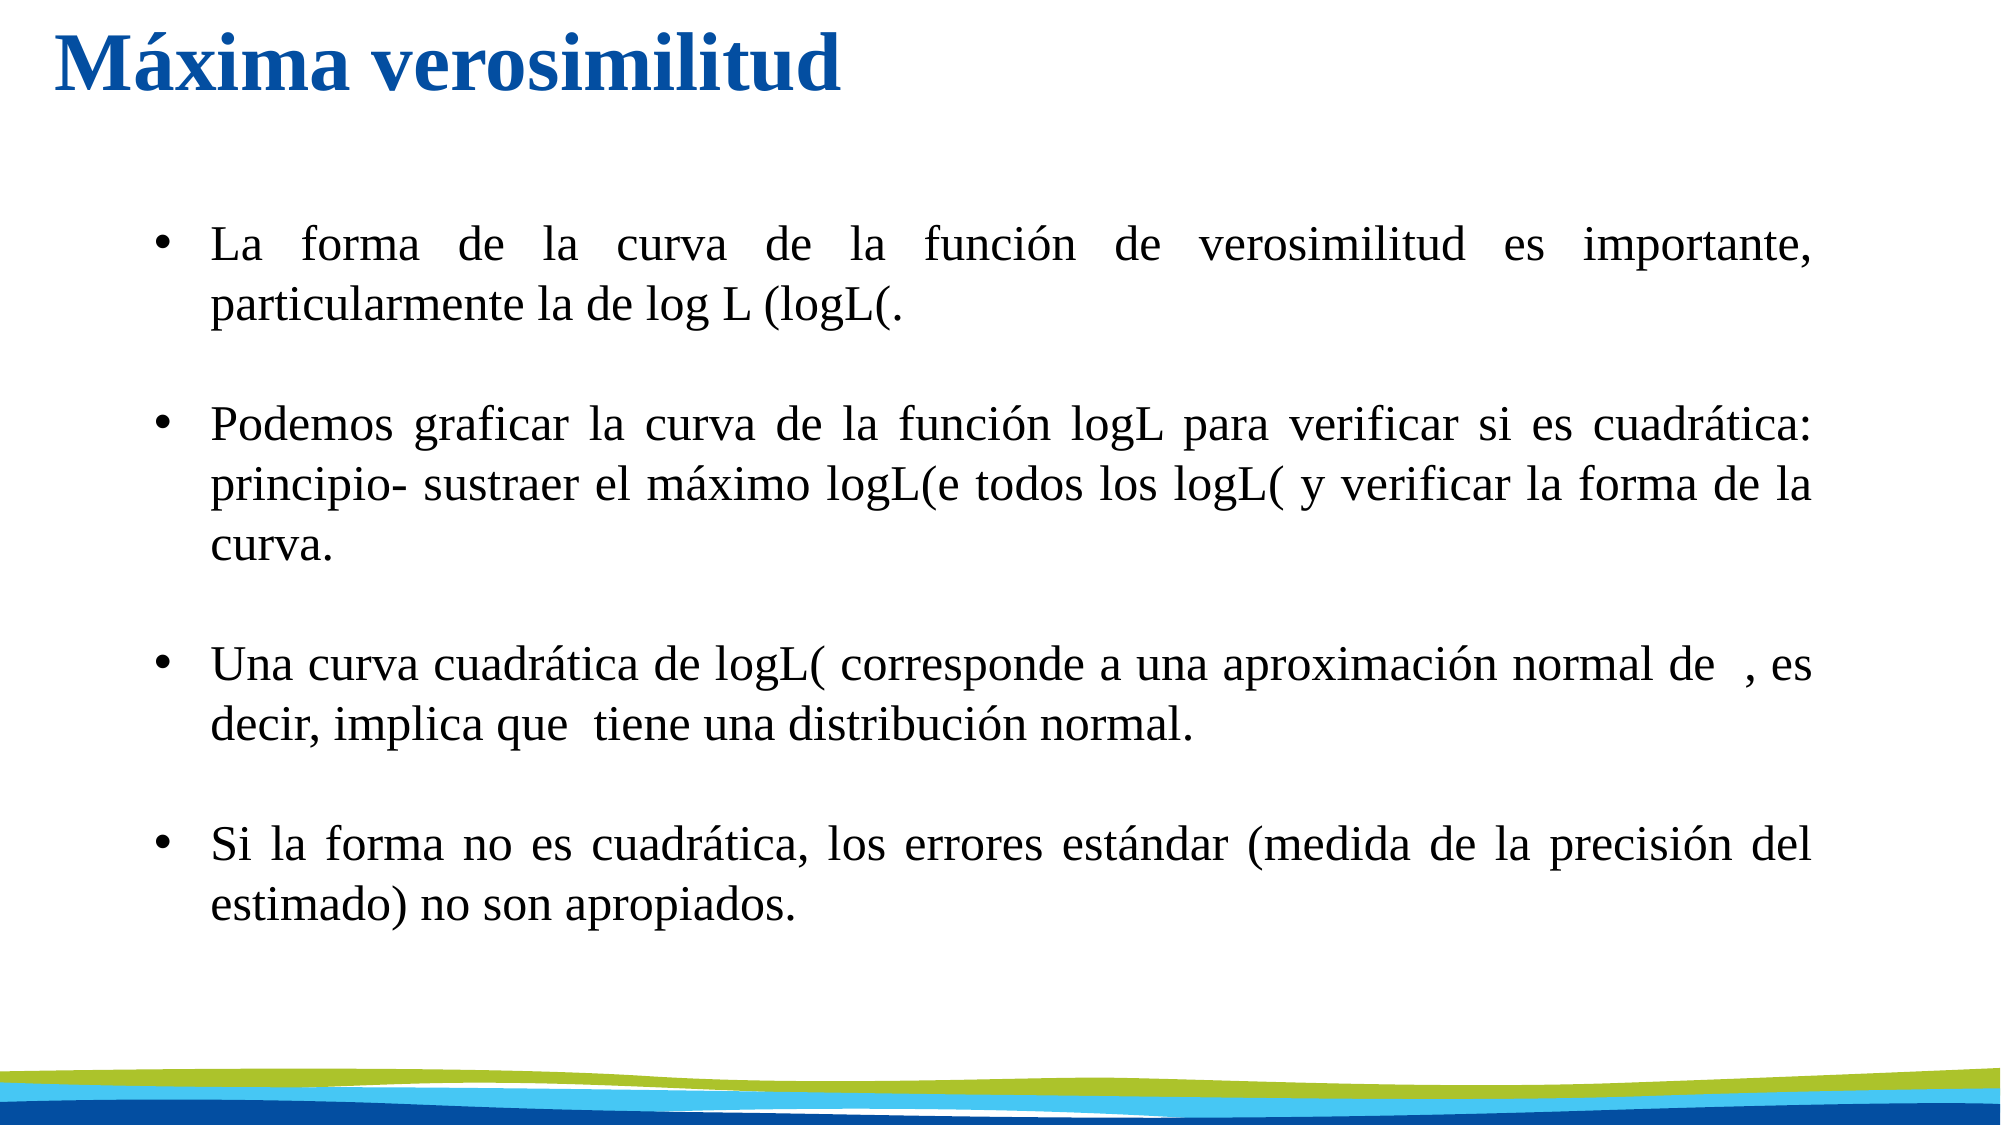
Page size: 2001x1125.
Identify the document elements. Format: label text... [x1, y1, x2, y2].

title Máxima verosimilitud [55, 0, 1945, 157]
